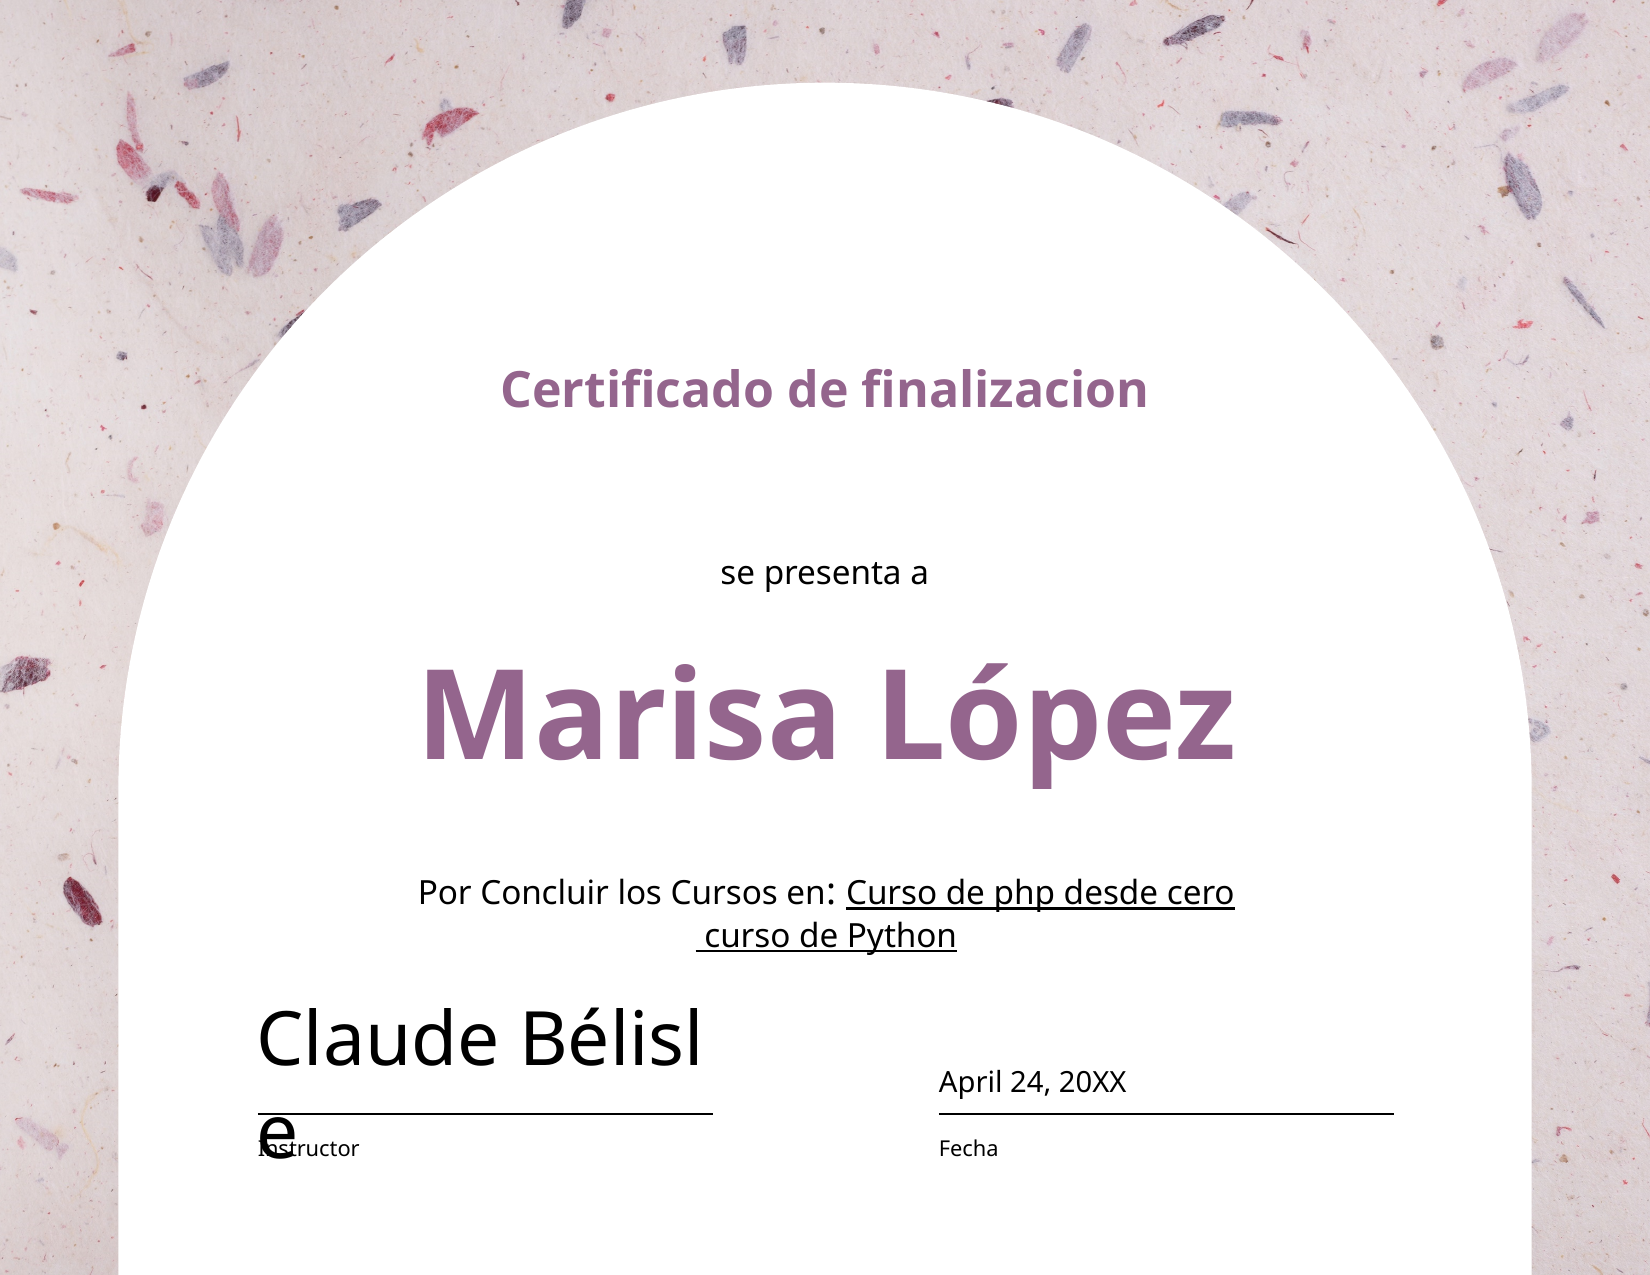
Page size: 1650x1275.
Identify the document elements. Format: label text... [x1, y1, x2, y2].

title Marisa López [259, 609, 1394, 833]
list Instructor [257, 1116, 713, 1179]
picture [0, 0, 1650, 1275]
list se presenta a [257, 545, 1393, 597]
list April 24, 20XX [938, 1049, 1394, 1112]
list Por Concluir los Cursos en: Curso de php desde cero curso de Python [259, 865, 1394, 987]
list Claude Bélisle [256, 1049, 711, 1112]
list Certificado de finalizacion [451, 310, 1199, 458]
list Fecha [939, 1116, 1394, 1179]
